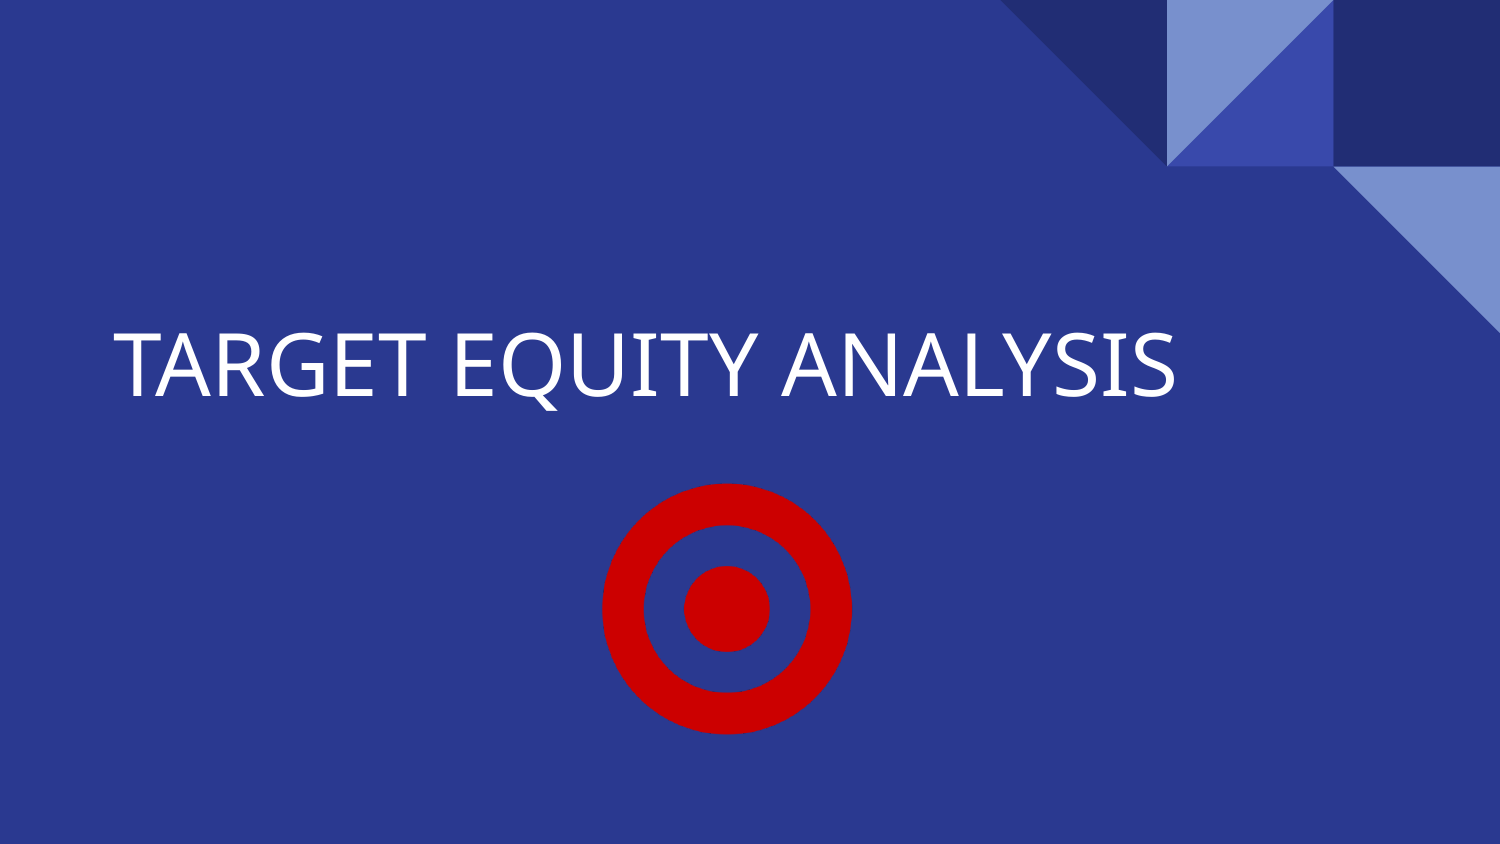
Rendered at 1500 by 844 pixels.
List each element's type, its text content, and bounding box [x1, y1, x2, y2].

title TARGET EQUITY ANALYSIS [98, 291, 1447, 429]
picture [530, 473, 922, 744]
